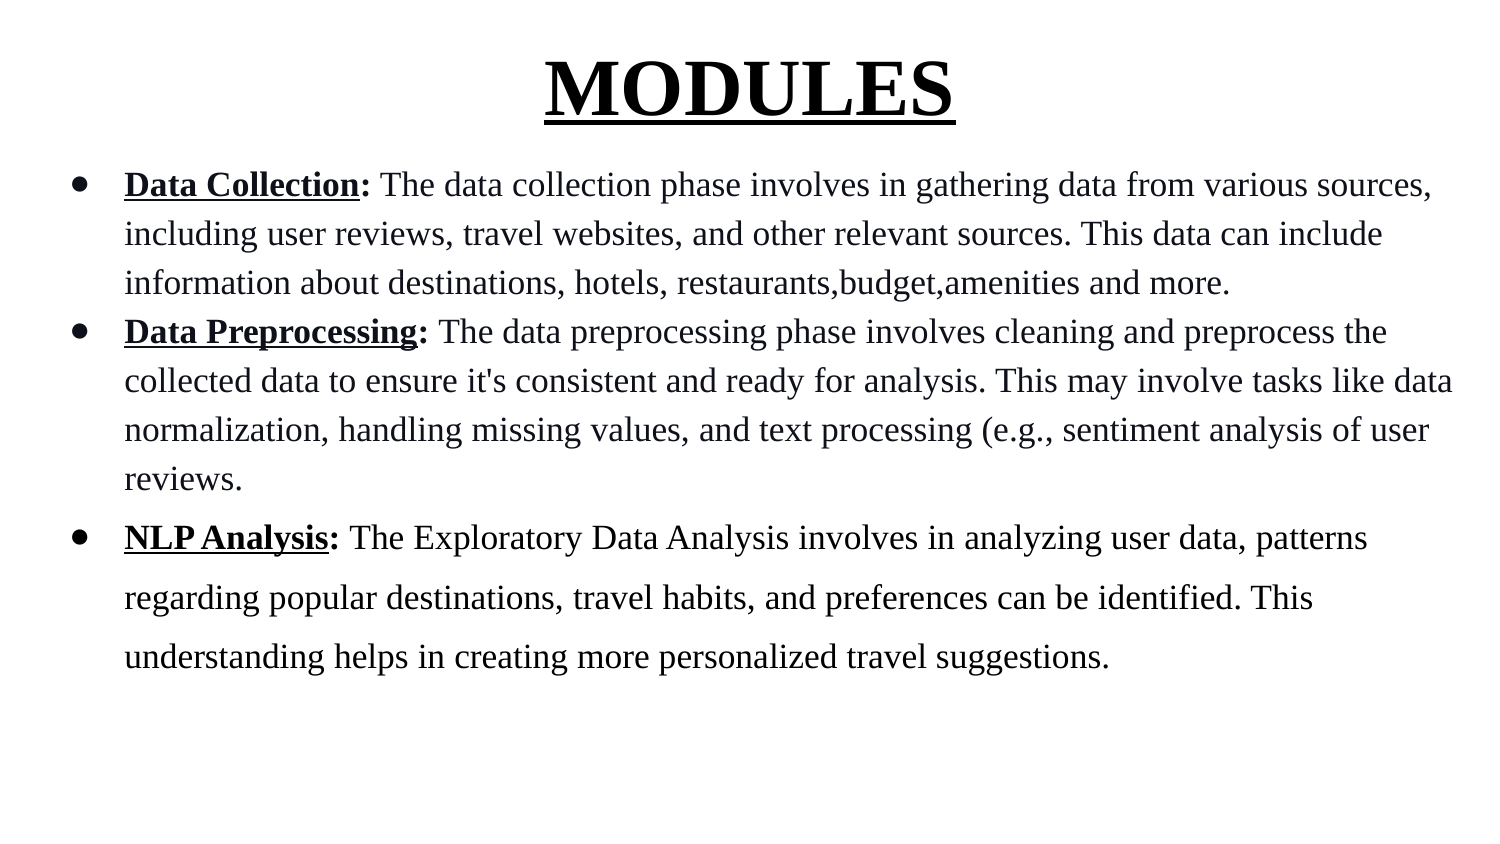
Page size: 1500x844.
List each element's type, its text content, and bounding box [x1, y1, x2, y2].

list Data Collection: The data collection phase involves in gathering data from various sources, including user reviews, travel websites, and other relevant sources. This data can include information about destinations, hotels, restaurants,budget,amenities and more. Data Preprocessing: The data preprocessing phase involves cleaning and preprocess the collected data to ensure it's consistent and ready for analysis. This may involve tasks like data normalization, handling missing values, and text processing (e.g., sentiment analysis of user reviews. NLP Analysis: The Exploratory Data Analysis involves in analyzing user data, patterns regarding popular destinations, travel habits, and preferences can be identified. This understanding helps in creating more personalized travel suggestions. [34, 140, 1482, 784]
title MODULES [131, 19, 1369, 140]
